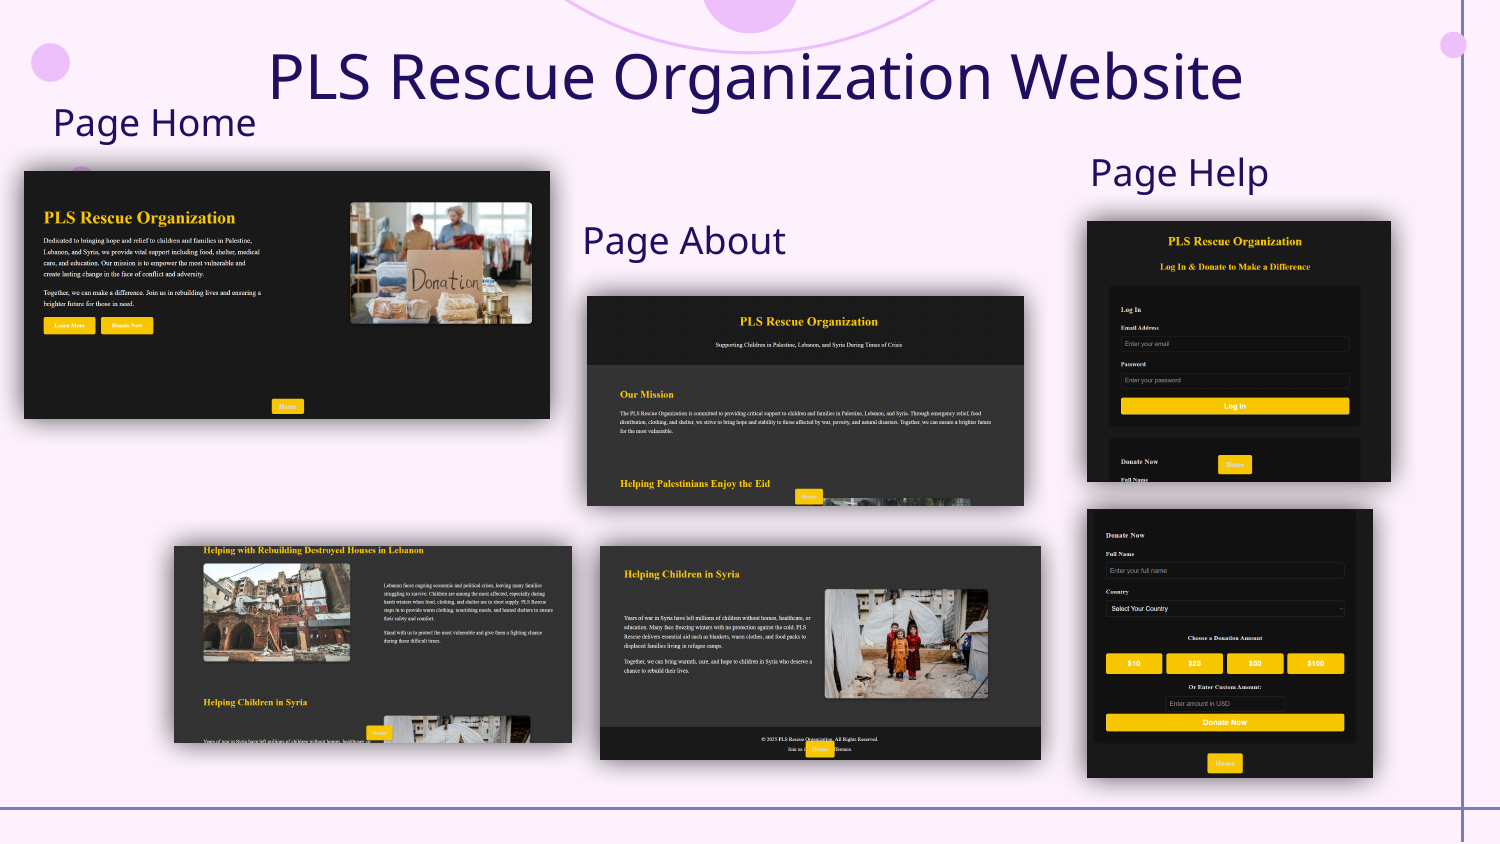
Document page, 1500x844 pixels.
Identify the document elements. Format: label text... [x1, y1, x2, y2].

title PLS Rescue Organization Website [125, 21, 1389, 116]
subtitle Page Home [37, 96, 404, 149]
subtitle Page About [572, 215, 933, 278]
subtitle Page Help [1074, 146, 1441, 209]
picture [599, 546, 1041, 761]
picture [587, 296, 1024, 506]
picture [174, 546, 572, 744]
picture [24, 171, 551, 420]
picture [1087, 221, 1392, 482]
picture [1087, 509, 1373, 779]
